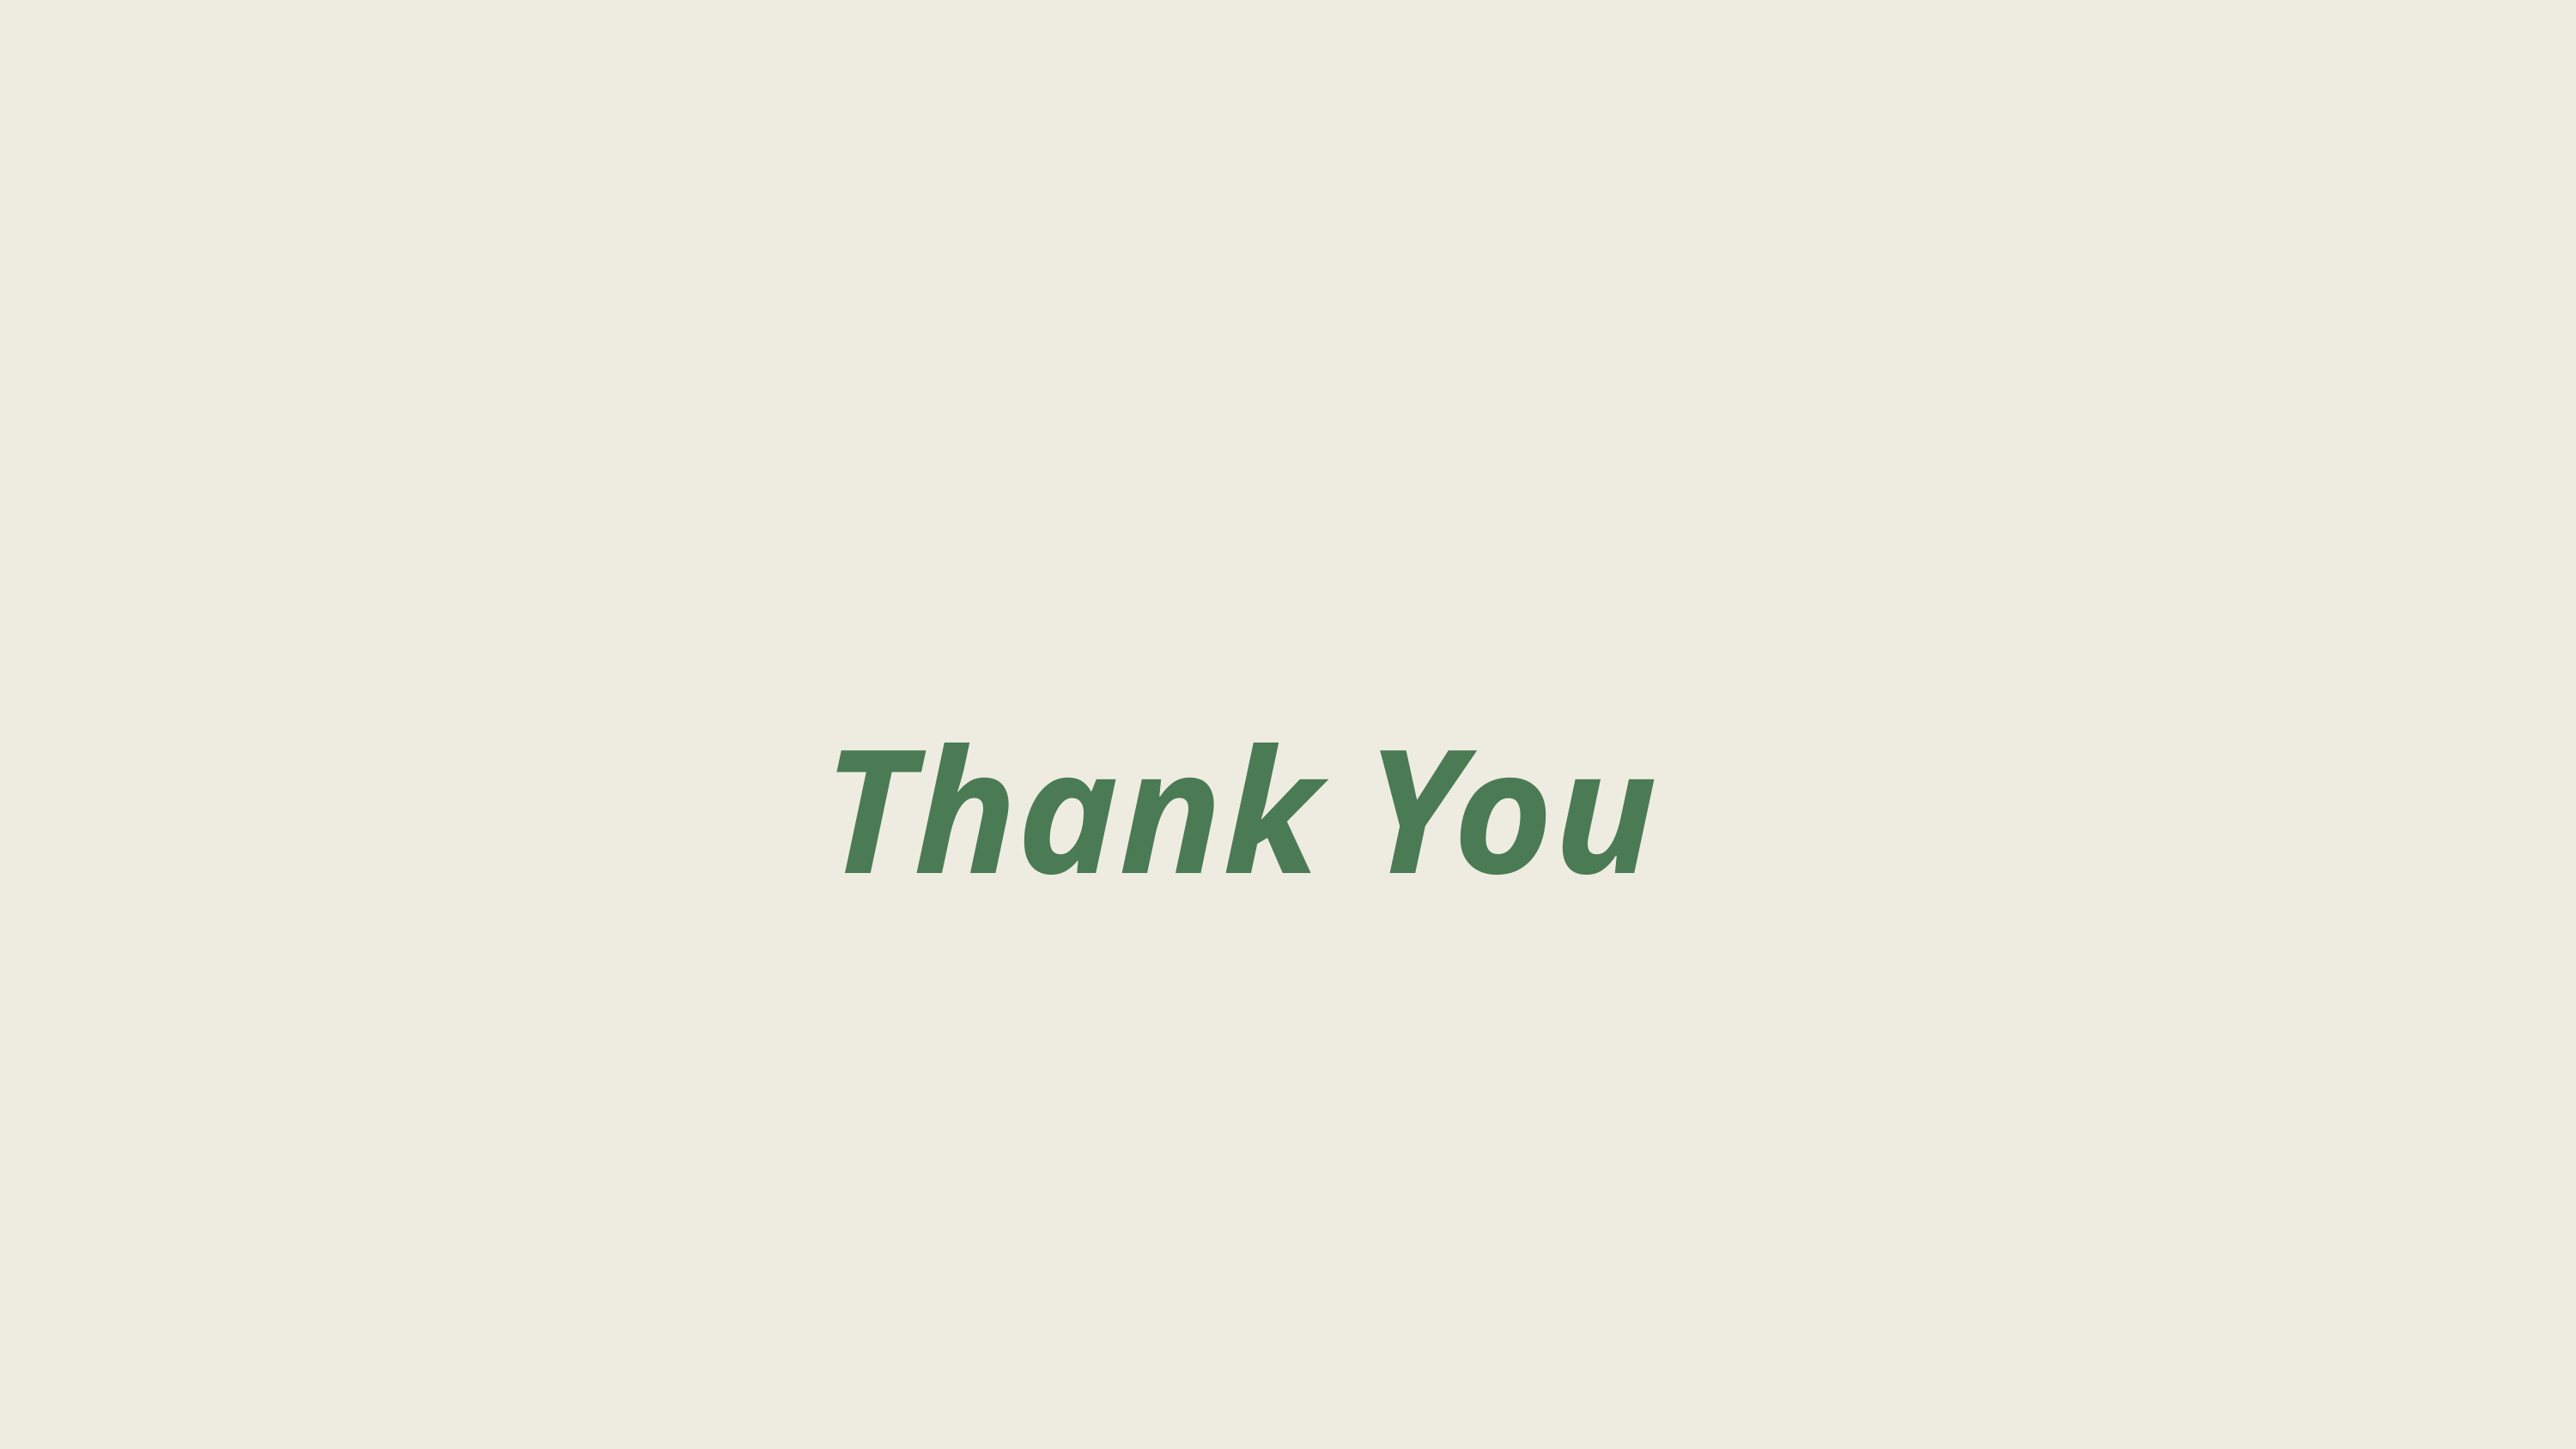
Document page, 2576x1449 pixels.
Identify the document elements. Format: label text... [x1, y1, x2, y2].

text_box Thank You [744, 412, 1736, 914]
